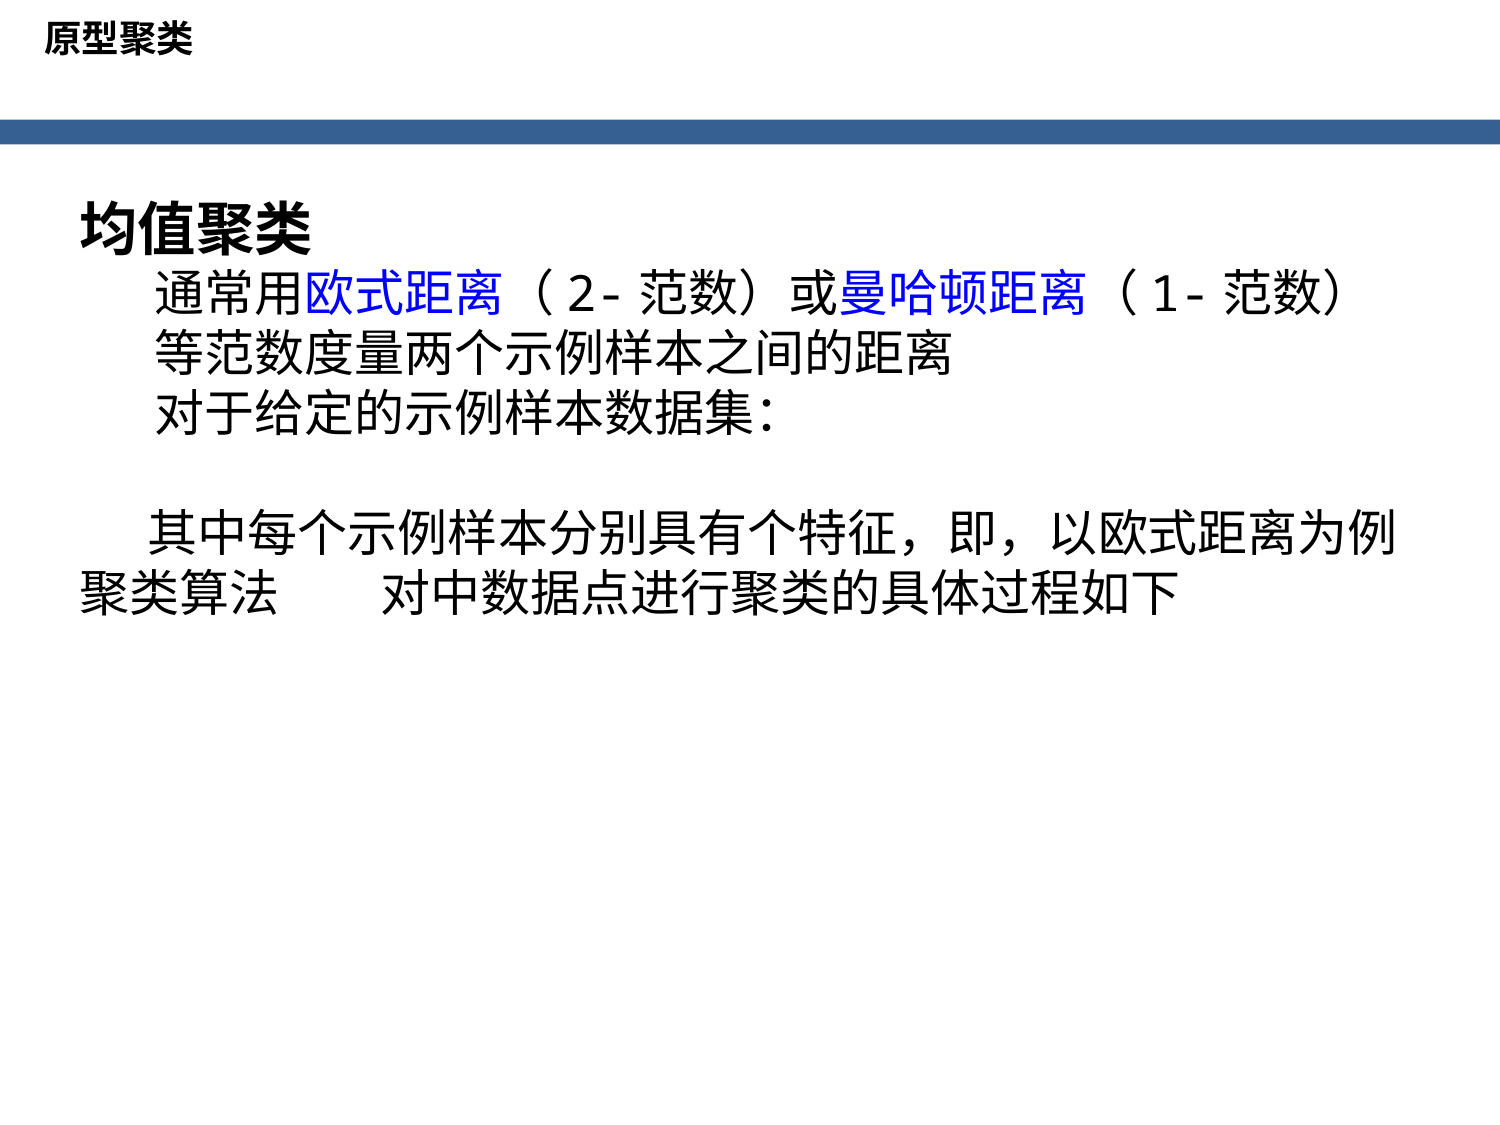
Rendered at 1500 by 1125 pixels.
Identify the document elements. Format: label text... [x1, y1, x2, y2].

title 原型聚类 [29, 7, 1305, 91]
